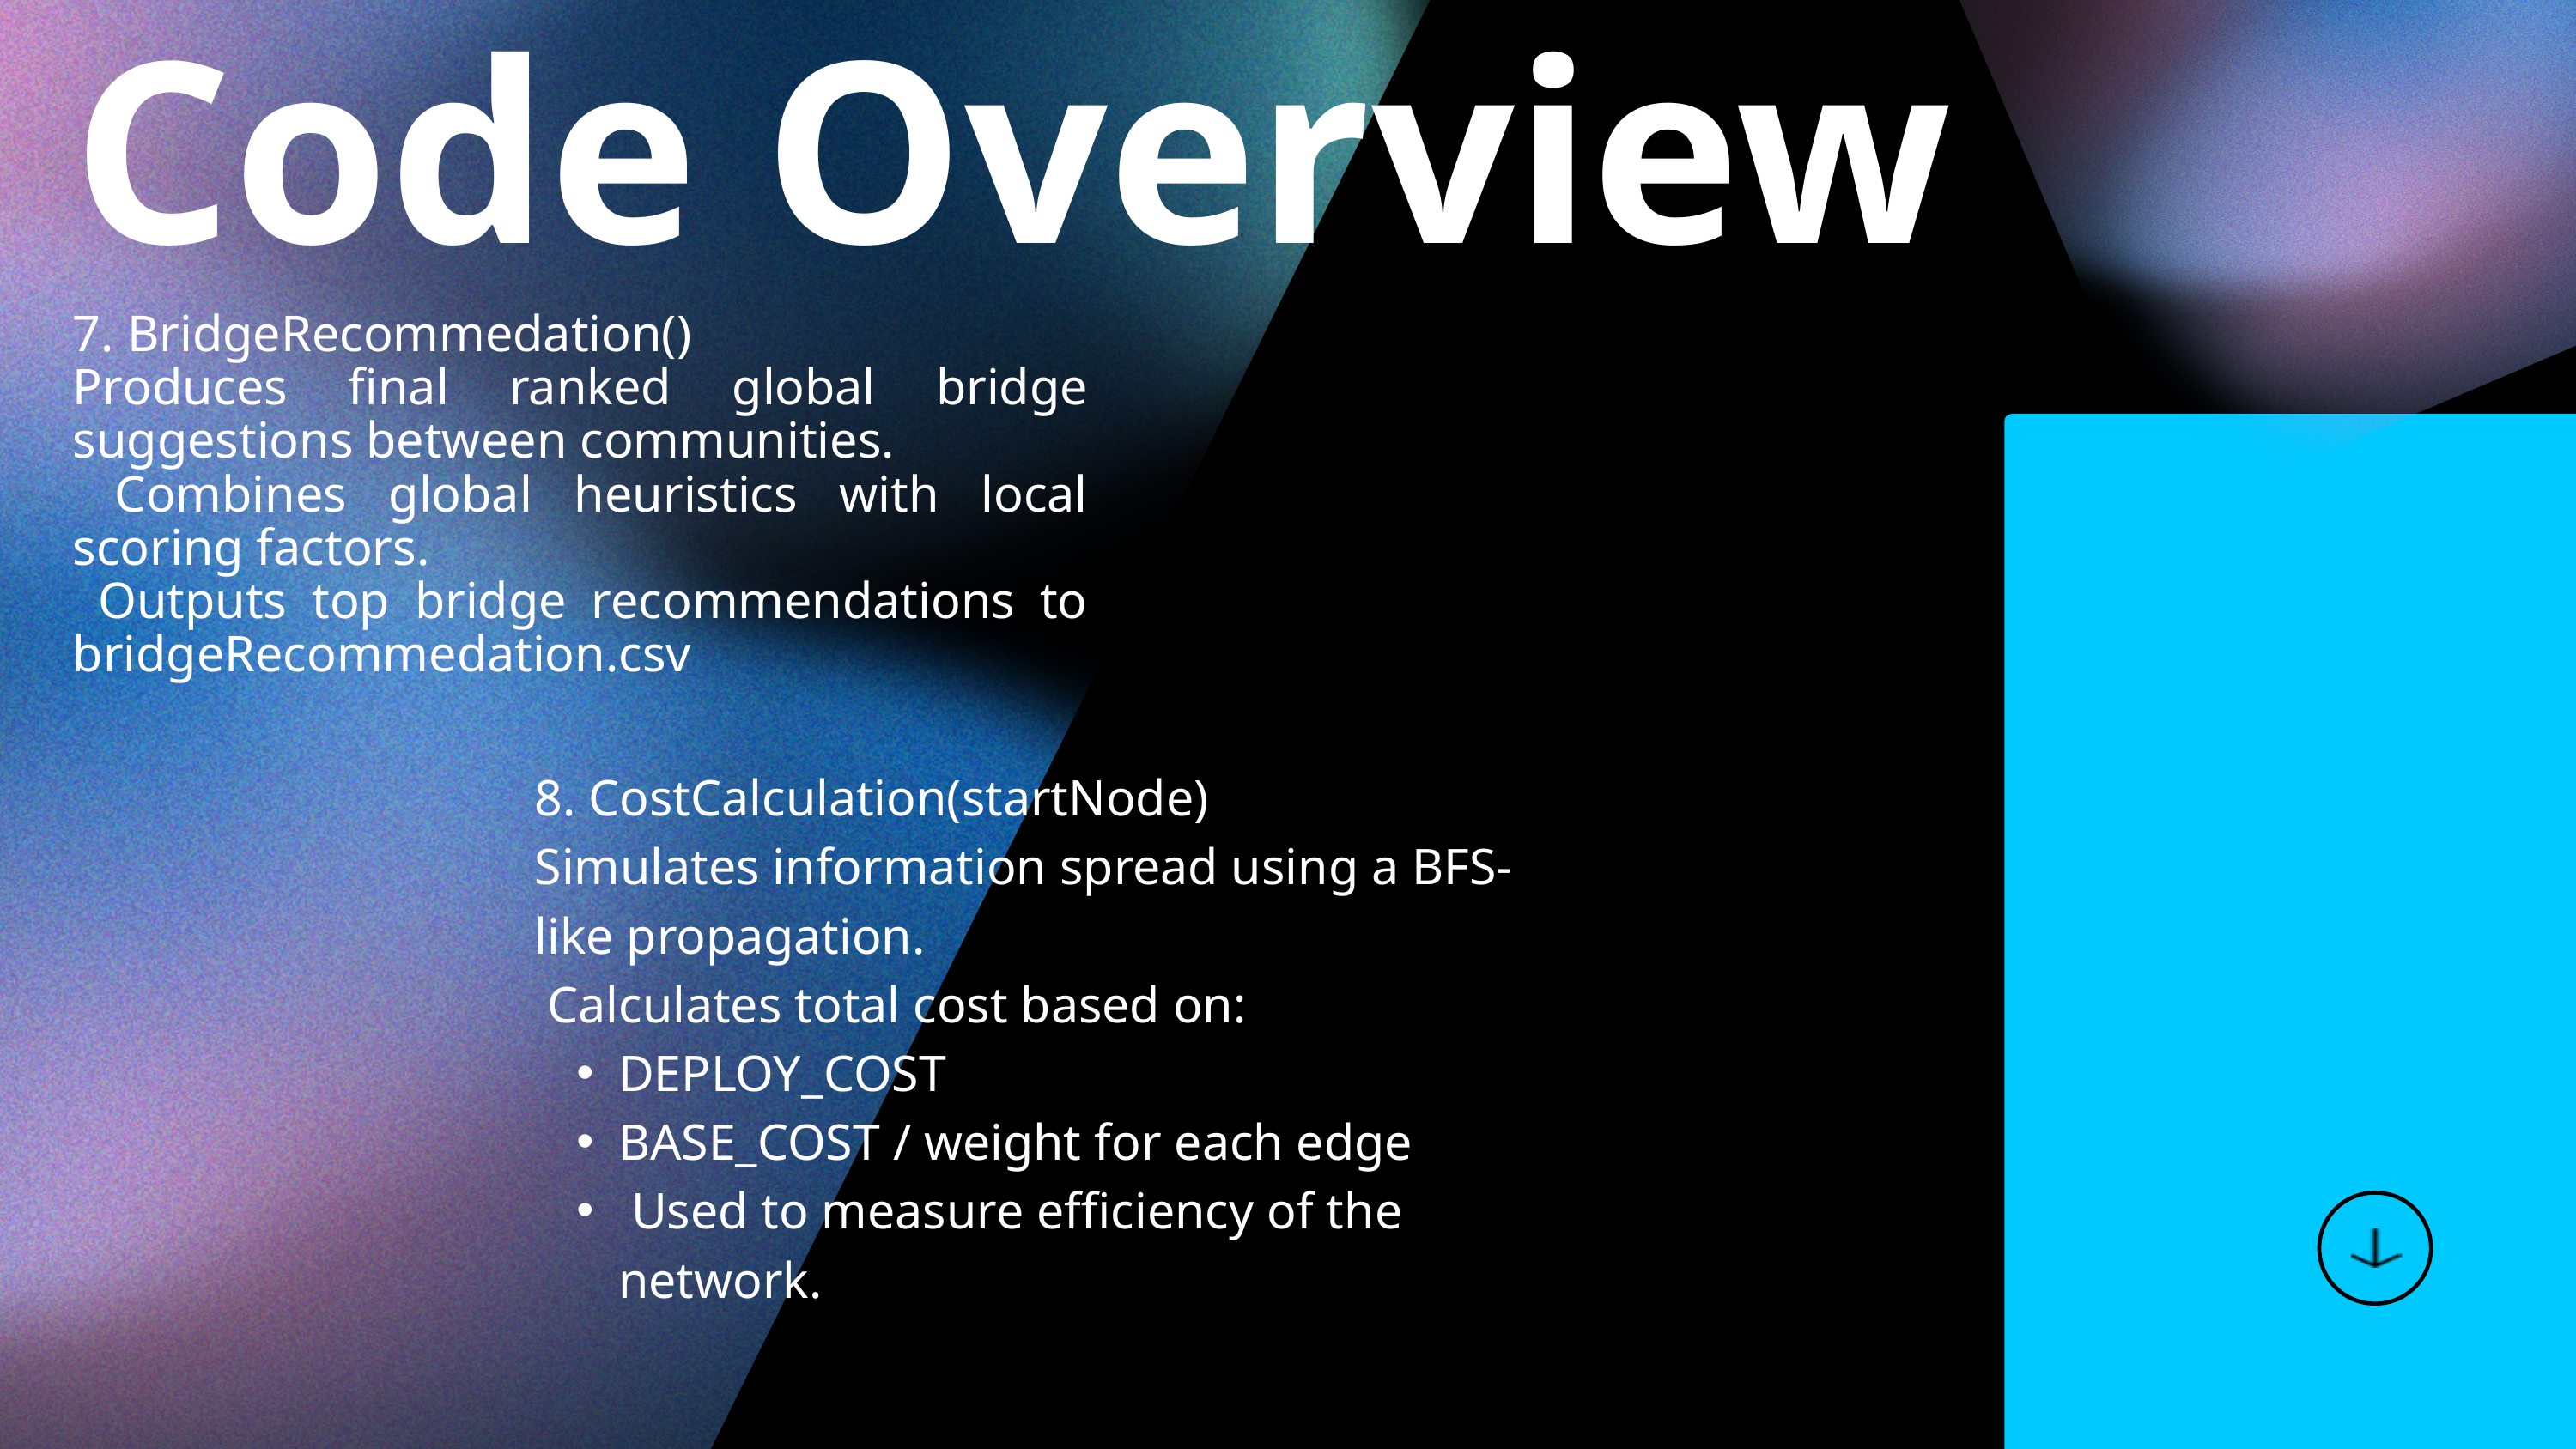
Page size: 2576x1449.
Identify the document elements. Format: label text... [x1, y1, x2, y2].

text_box [1959, 0, 2576, 515]
text_box Code Overview [72, 21, 1972, 294]
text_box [1777, 640, 2576, 1449]
text_box 8. CostCalculation(startNode) Simulates information spread using a BFS-like propagation. Calculates total cost based on: DEPLOY_COST BASE_COST / weight for each edge Used to measure efficiency of the network. [534, 756, 1579, 1377]
text_box [0, 0, 1431, 1449]
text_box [2318, 1192, 2432, 1304]
text_box 7. BridgeRecommedation() Produces final ranked global bridge suggestions between communities. Combines global heuristics with local scoring factors. Outputs top bridge recommendations to bridgeRecommedation.csv [72, 307, 1089, 736]
